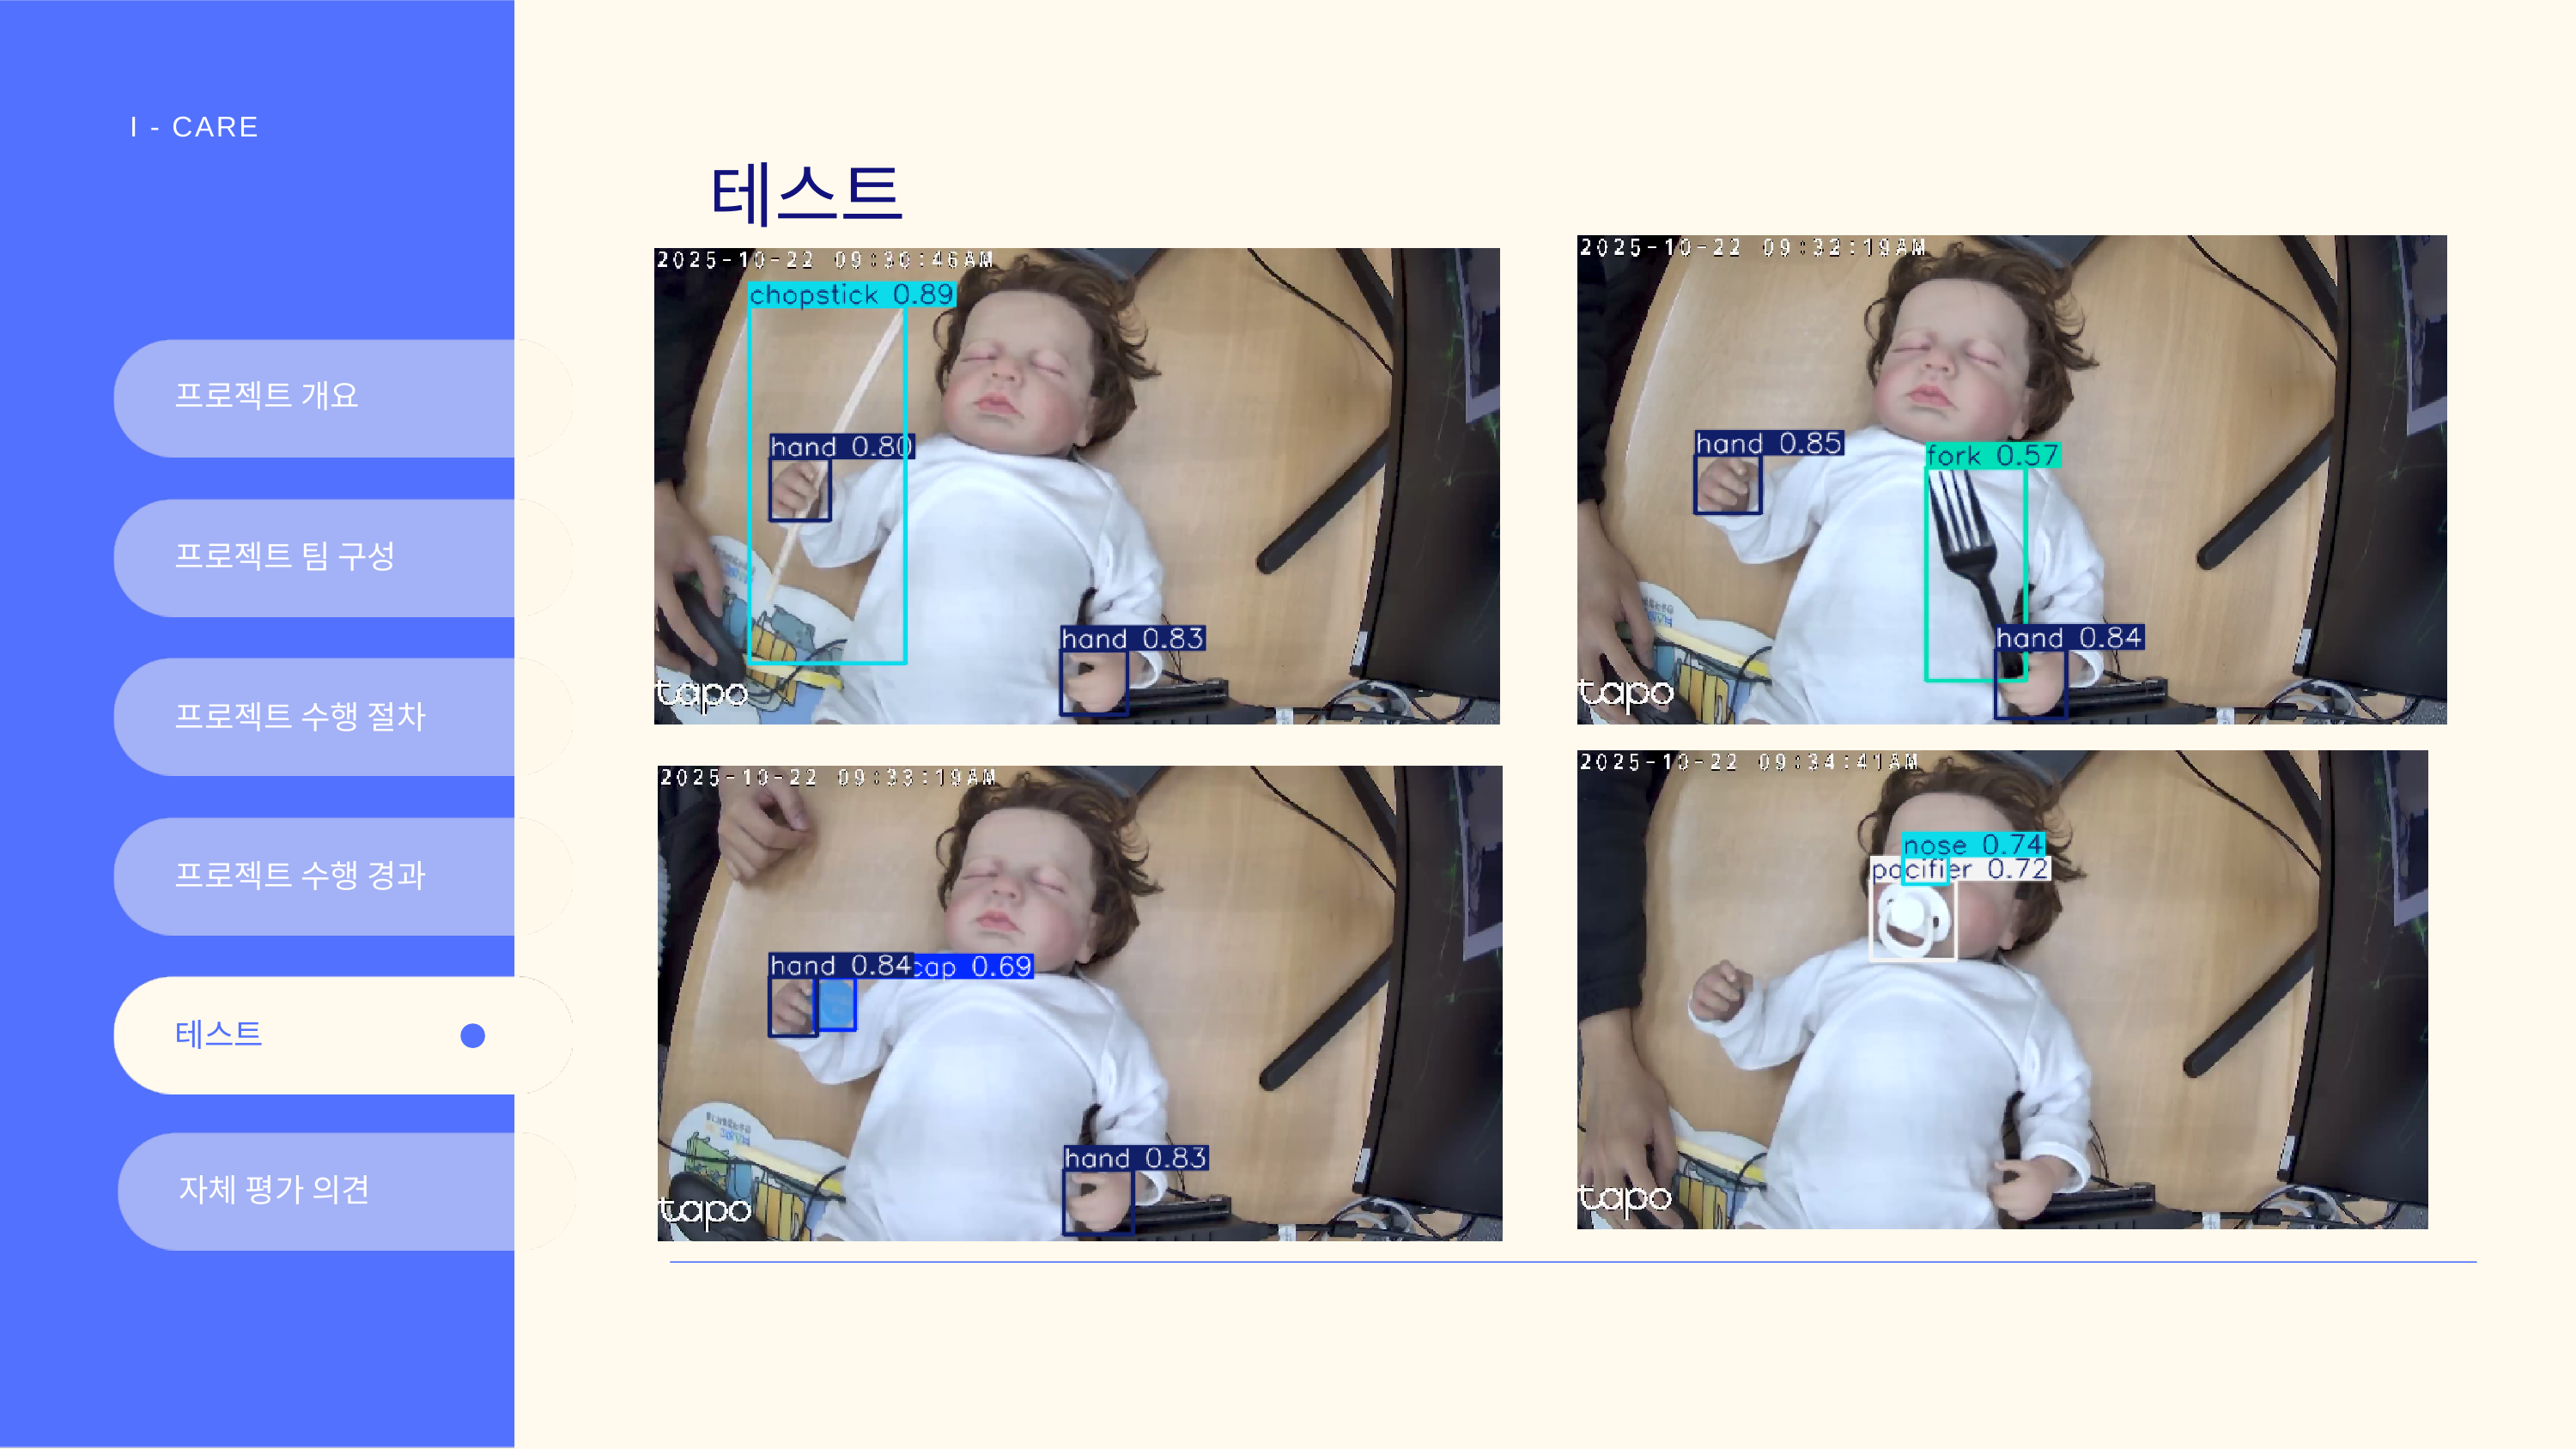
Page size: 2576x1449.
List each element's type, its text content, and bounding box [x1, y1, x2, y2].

text_box 프로젝트 팀 구성 [174, 537, 504, 576]
text_box [0, 0, 515, 1449]
text_box 테스트 [174, 1014, 451, 1053]
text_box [460, 1023, 486, 1049]
text_box 프로젝트 수행 절차 [174, 696, 504, 736]
text_box 프로젝트 수행 경과 [174, 856, 504, 895]
picture [1577, 749, 2429, 1229]
picture [654, 248, 1501, 724]
text_box [113, 309, 574, 458]
text_box [113, 787, 574, 936]
text_box [113, 469, 574, 617]
text_box [118, 1102, 577, 1251]
text_box 프로젝트 개요 [174, 375, 504, 415]
text_box 자체 평가 의견 [179, 1170, 508, 1210]
picture [658, 766, 1504, 1242]
picture [1577, 234, 2448, 724]
text_box [113, 627, 574, 776]
text_box 테스트 [708, 150, 1868, 237]
text_box I - CARE [130, 101, 404, 143]
text_box [113, 946, 574, 1094]
